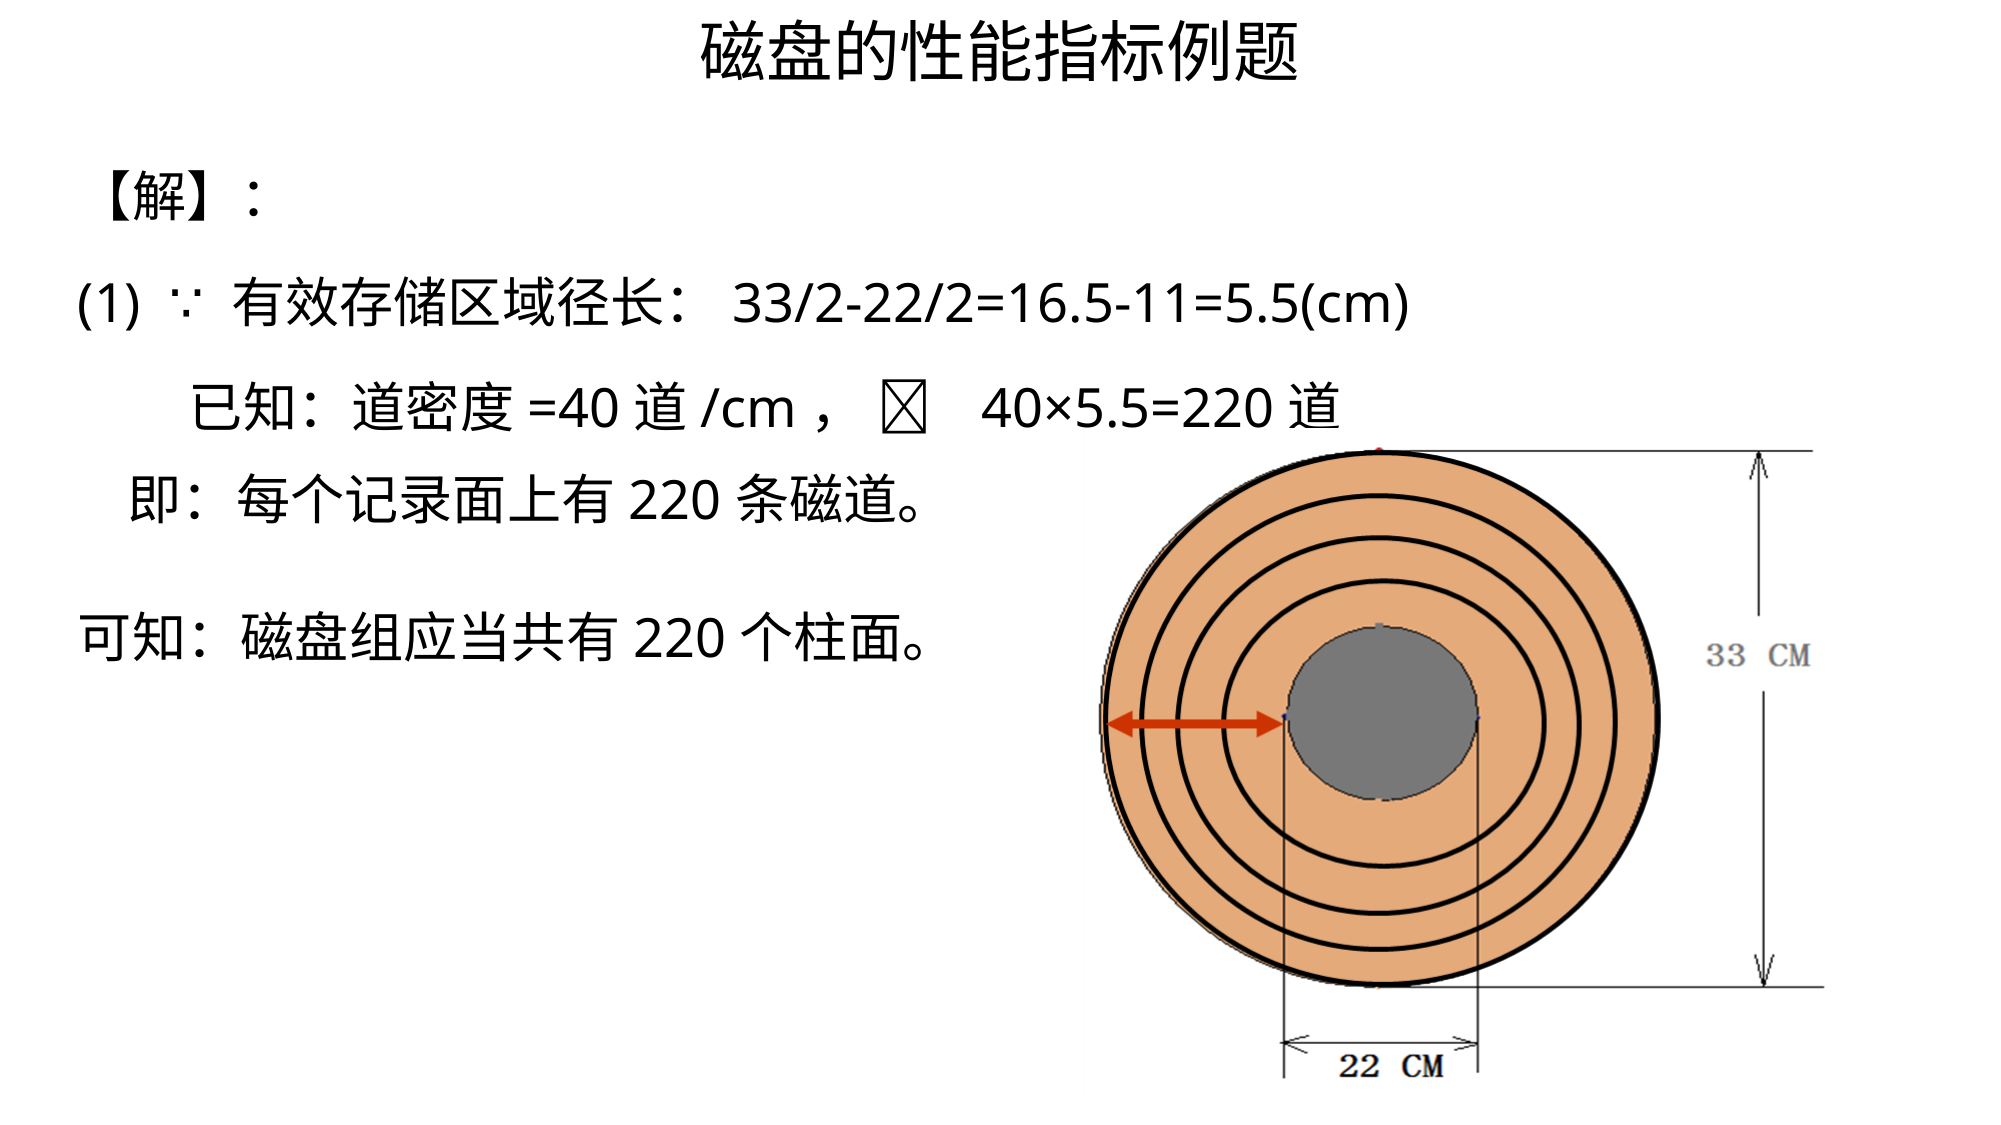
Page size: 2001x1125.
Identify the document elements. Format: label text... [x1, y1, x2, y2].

text_box 磁盘的性能指标例题 [595, 2, 1405, 97]
text_box 【解】： (1) ∵ 有效存储区域径长：33/2-22/2=16.5-11=5.5(cm) 已知：道密度=40道/cm，  40×5.5=220道 即：每个记录面上有220条磁道。 可知：磁盘组应当共有220个柱面。 [63, 135, 1858, 962]
picture [1078, 428, 1858, 1102]
